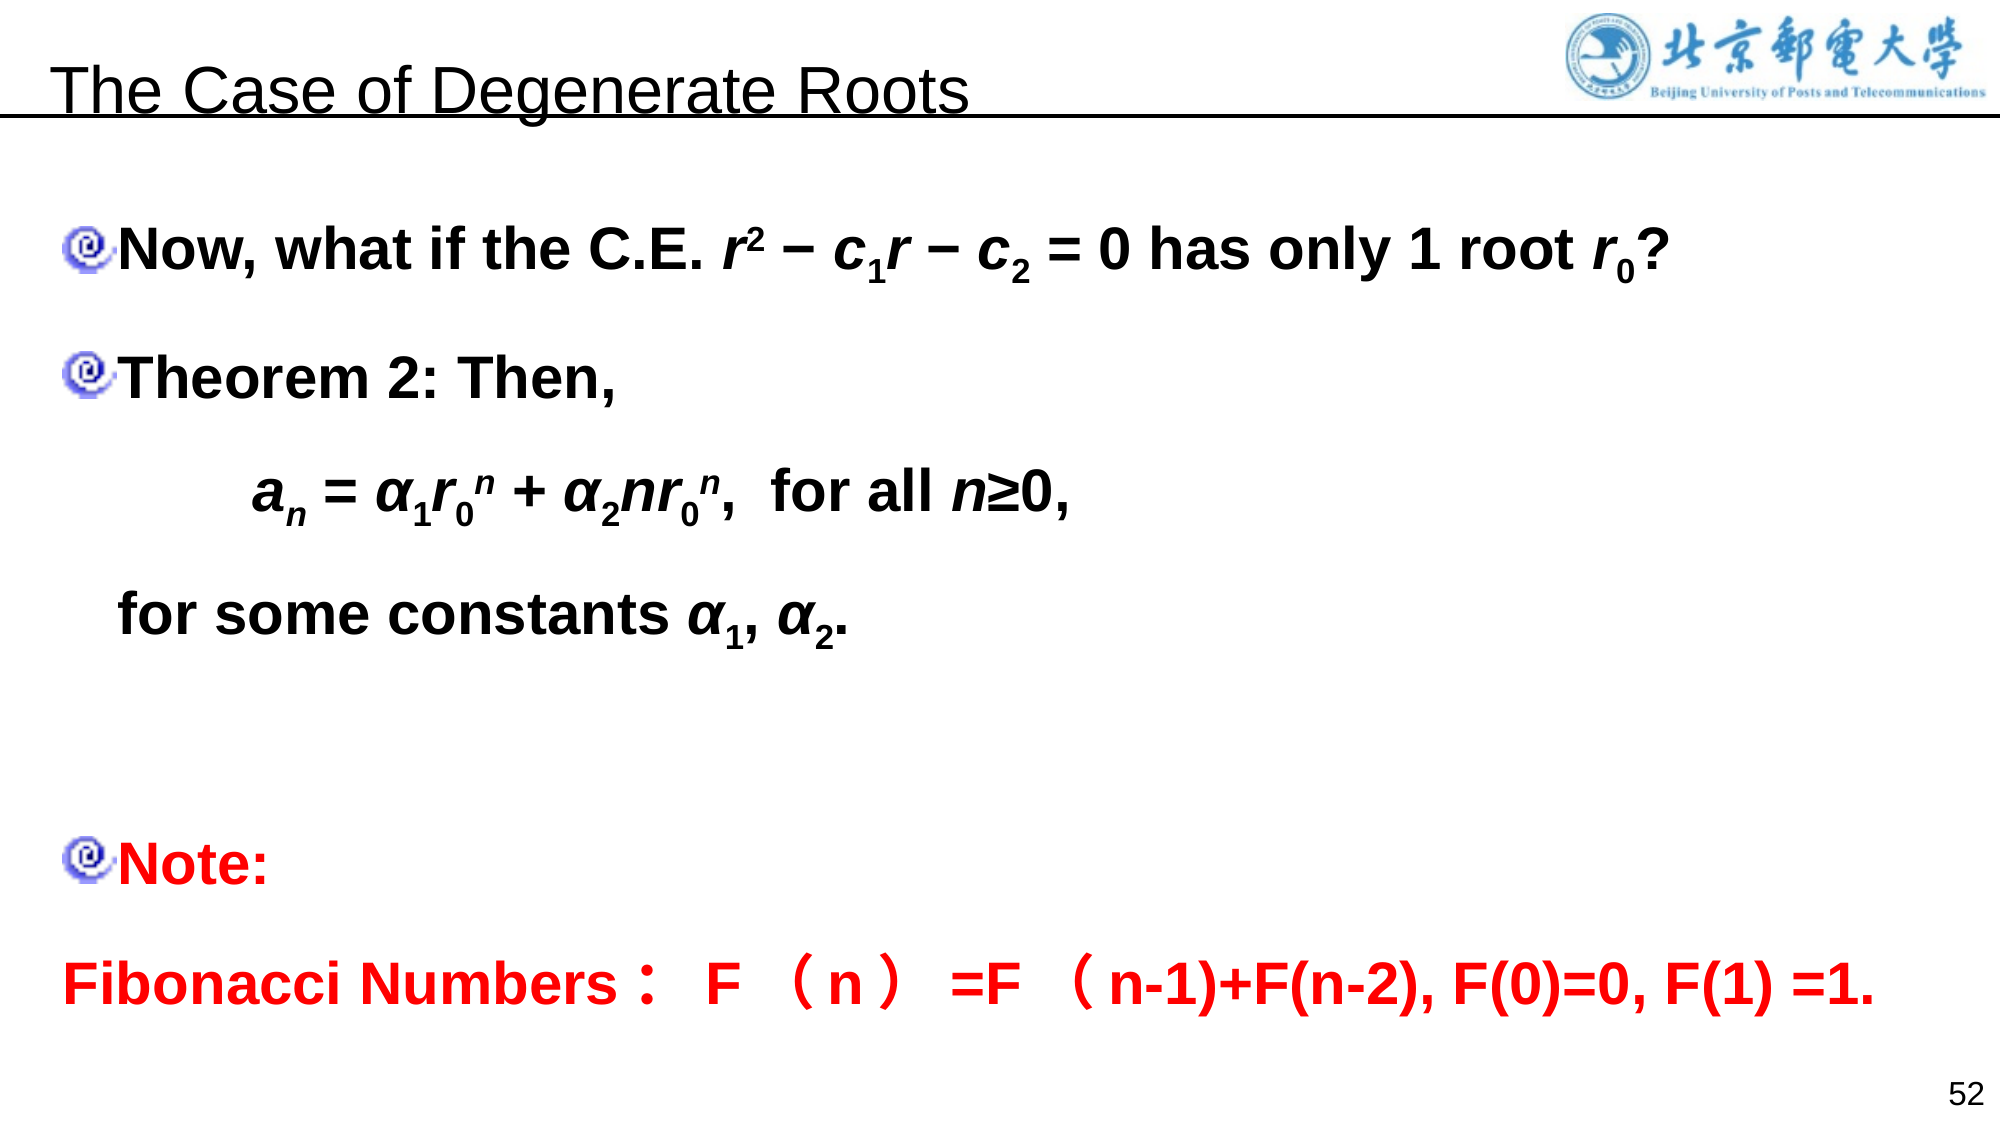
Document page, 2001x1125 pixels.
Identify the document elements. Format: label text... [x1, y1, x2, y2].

picture [62, 351, 117, 399]
picture [1849, 13, 1988, 101]
picture [62, 226, 117, 274]
text_box The Case of Degenerate Roots [34, 0, 1849, 135]
text_box Now, what if the C.E. r2 − c1r − c2 = 0 has only 1 root r0? Theorem 2: Then, an = α1r0n + α2nr0n, for all n≥0, for some constants α1, α2. Note: Fibonacci Numbers：F（n）=F（n-1)+F(n-2), F(0)=0, F(1) =1. [48, 160, 1895, 1107]
picture [62, 836, 117, 884]
